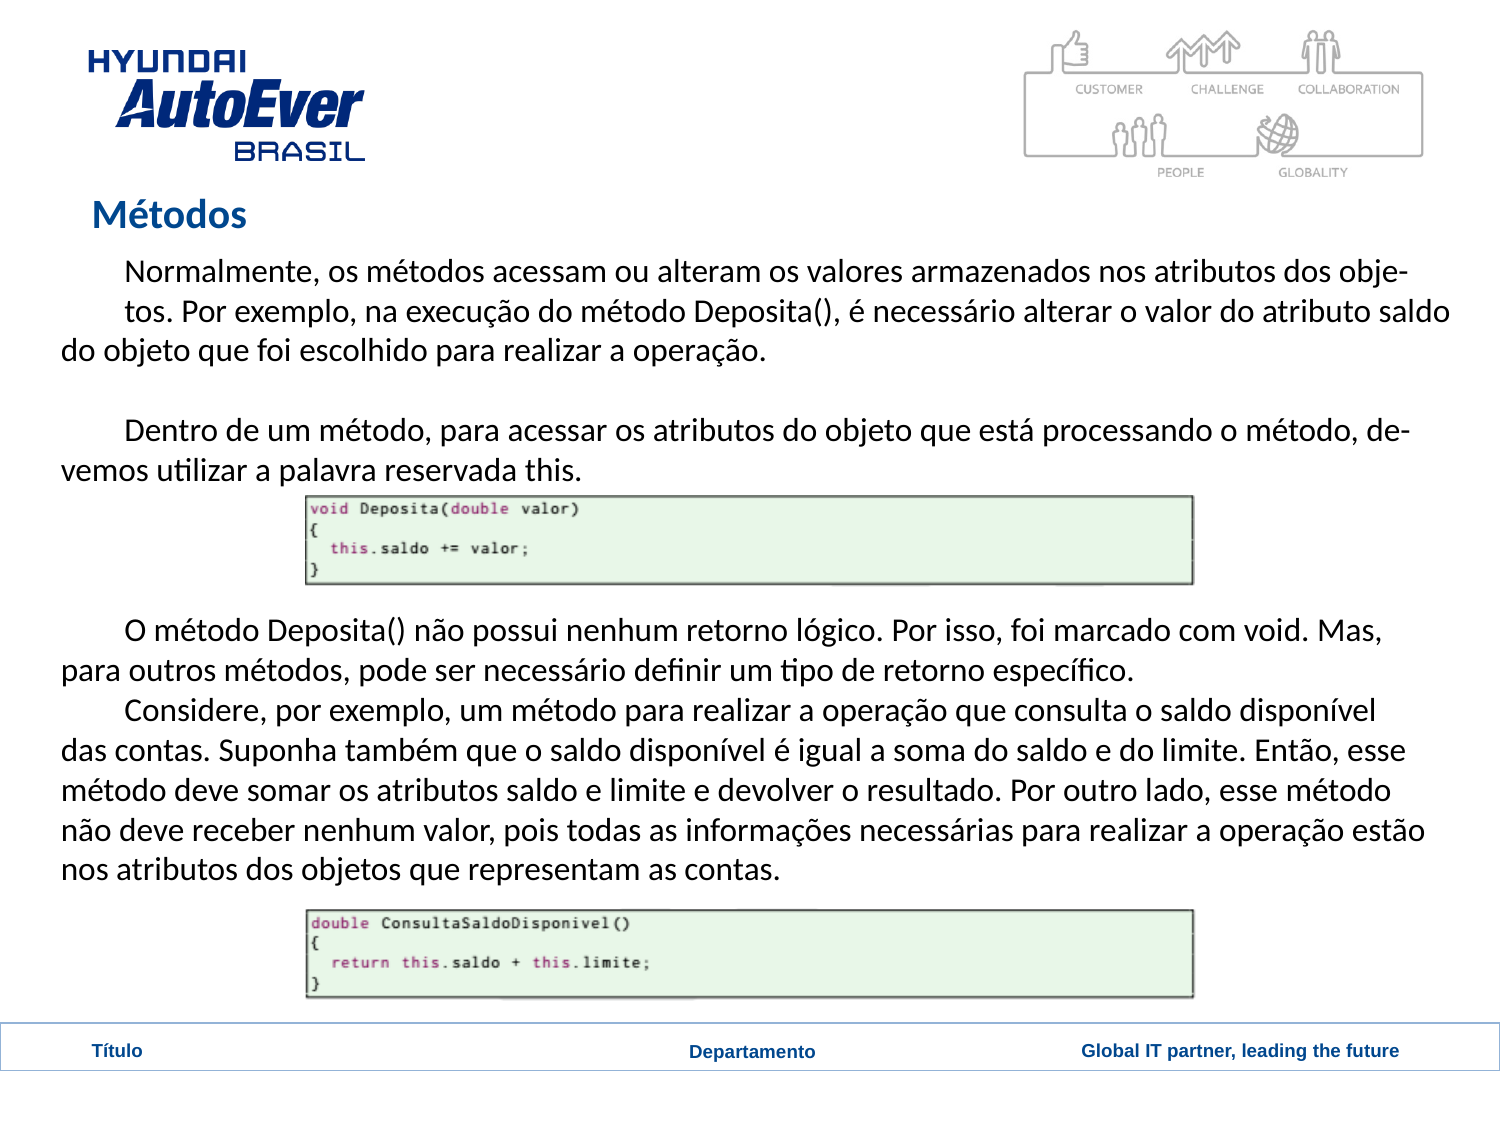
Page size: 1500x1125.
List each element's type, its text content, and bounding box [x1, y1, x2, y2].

list Normalmente, os métodos acessam ou alteram os valores armazenados nos atributos dos obje- tos. Por exemplo, na execução do método Deposita(), é necessário alterar o valor do atributo saldo do objeto que foi escolhido para realizar a operação. Dentro de um método, para acessar os atributos do objeto que está processando o método, de- vemos utilizar a palavra reservada this. O método Deposita() não possui nenhum retorno lógico. Por isso, foi marcado com void. Mas, para outros métodos, pode ser necessário definir um tipo de retorno específico. Considere, por exemplo, um método para realizar a operação que consulta o saldo disponível das contas. Suponha também que o saldo disponível é igual a soma do saldo e do limite. Então, esse método deve somar os atributos saldo e limite e devolver o resultado. Por outro lado, esse método não deve receber nenhum valor, pois todas as informações necessárias para realizar a operação estão nos atributos dos objetos que representam as contas. [45, 241, 1476, 1027]
picture [305, 495, 1195, 587]
picture [115, 79, 365, 161]
title Métodos [76, 182, 999, 241]
picture [88, 50, 349, 78]
picture [302, 908, 1198, 1001]
picture [1022, 23, 1424, 185]
